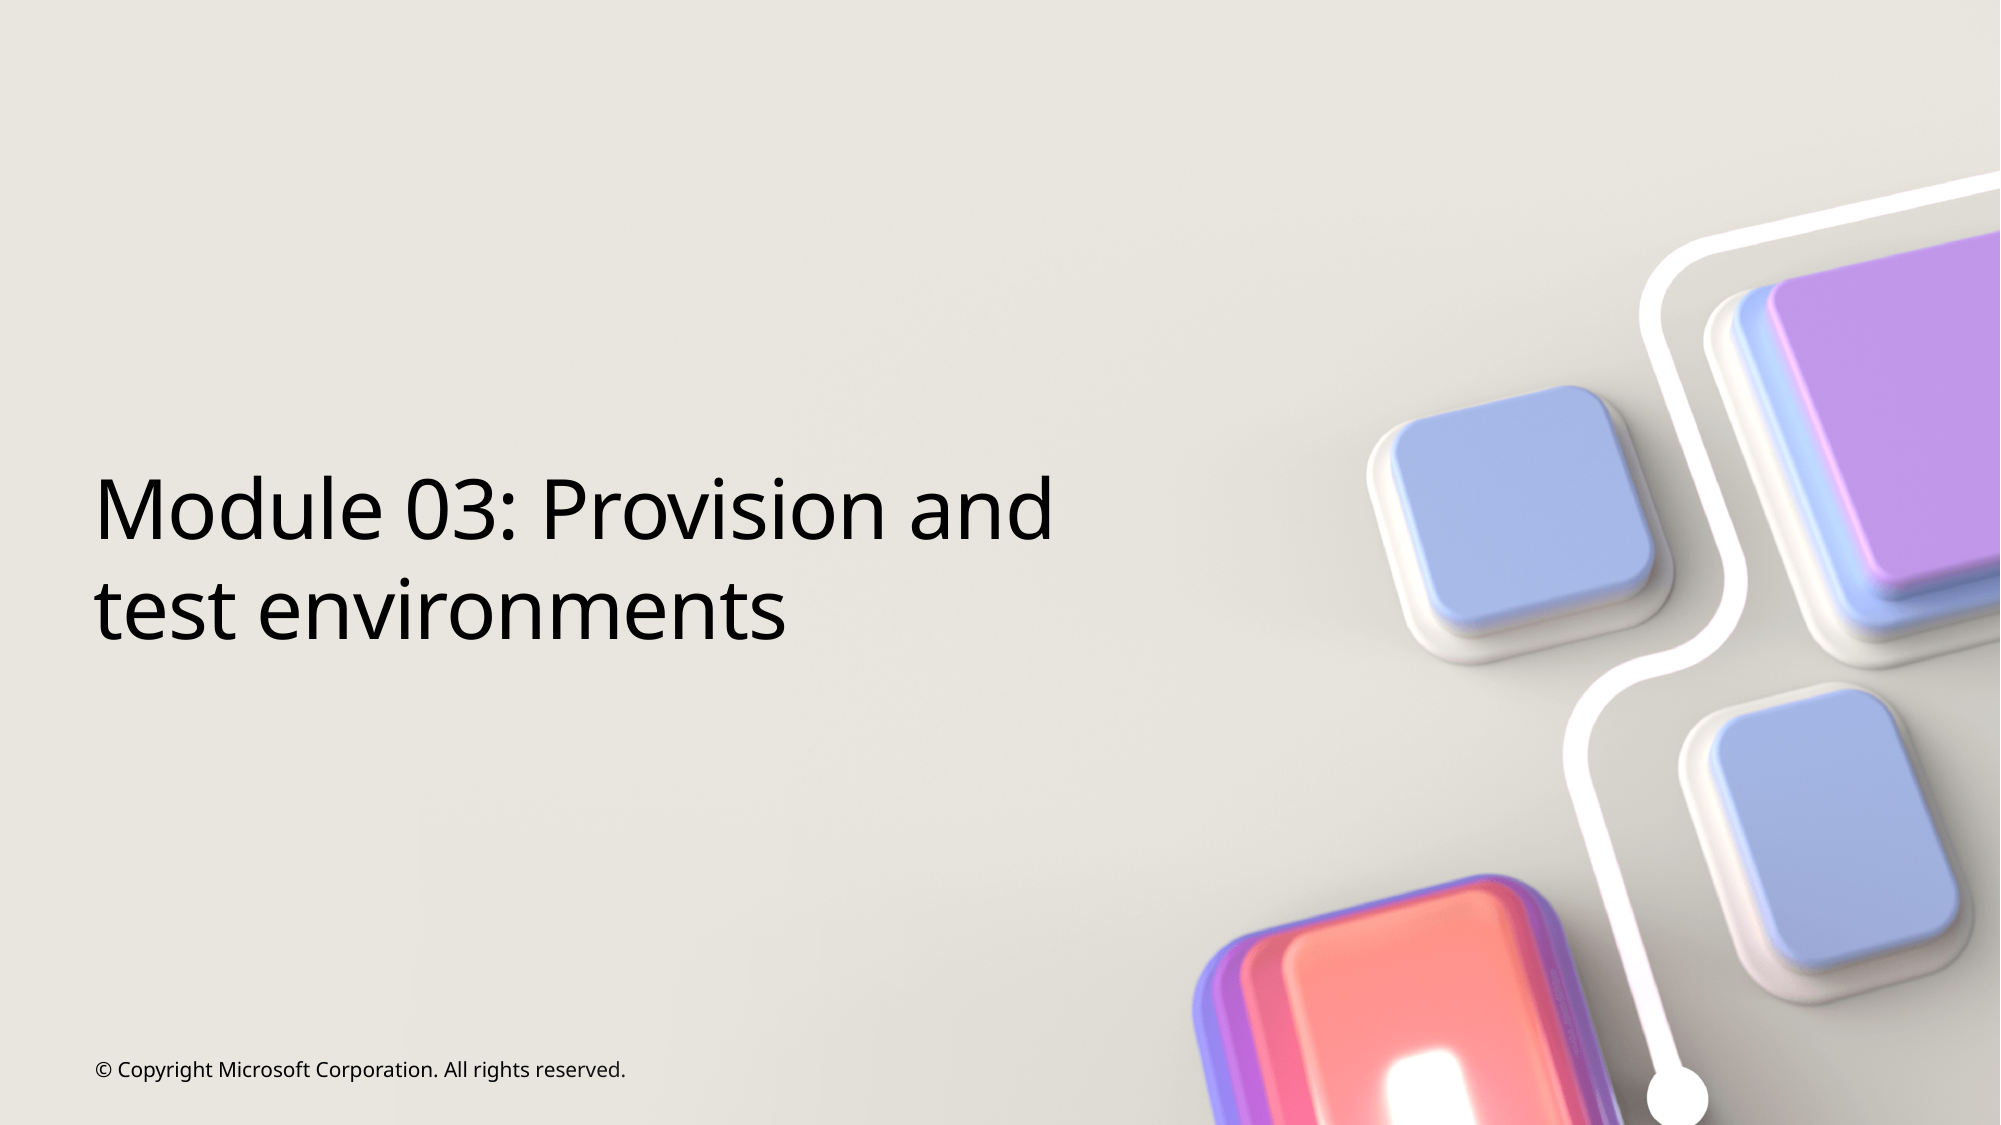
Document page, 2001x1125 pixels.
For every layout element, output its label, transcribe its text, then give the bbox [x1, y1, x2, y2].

title Module 03: Provision and test environments [93, 454, 1135, 657]
picture [396, 0, 2000, 1125]
